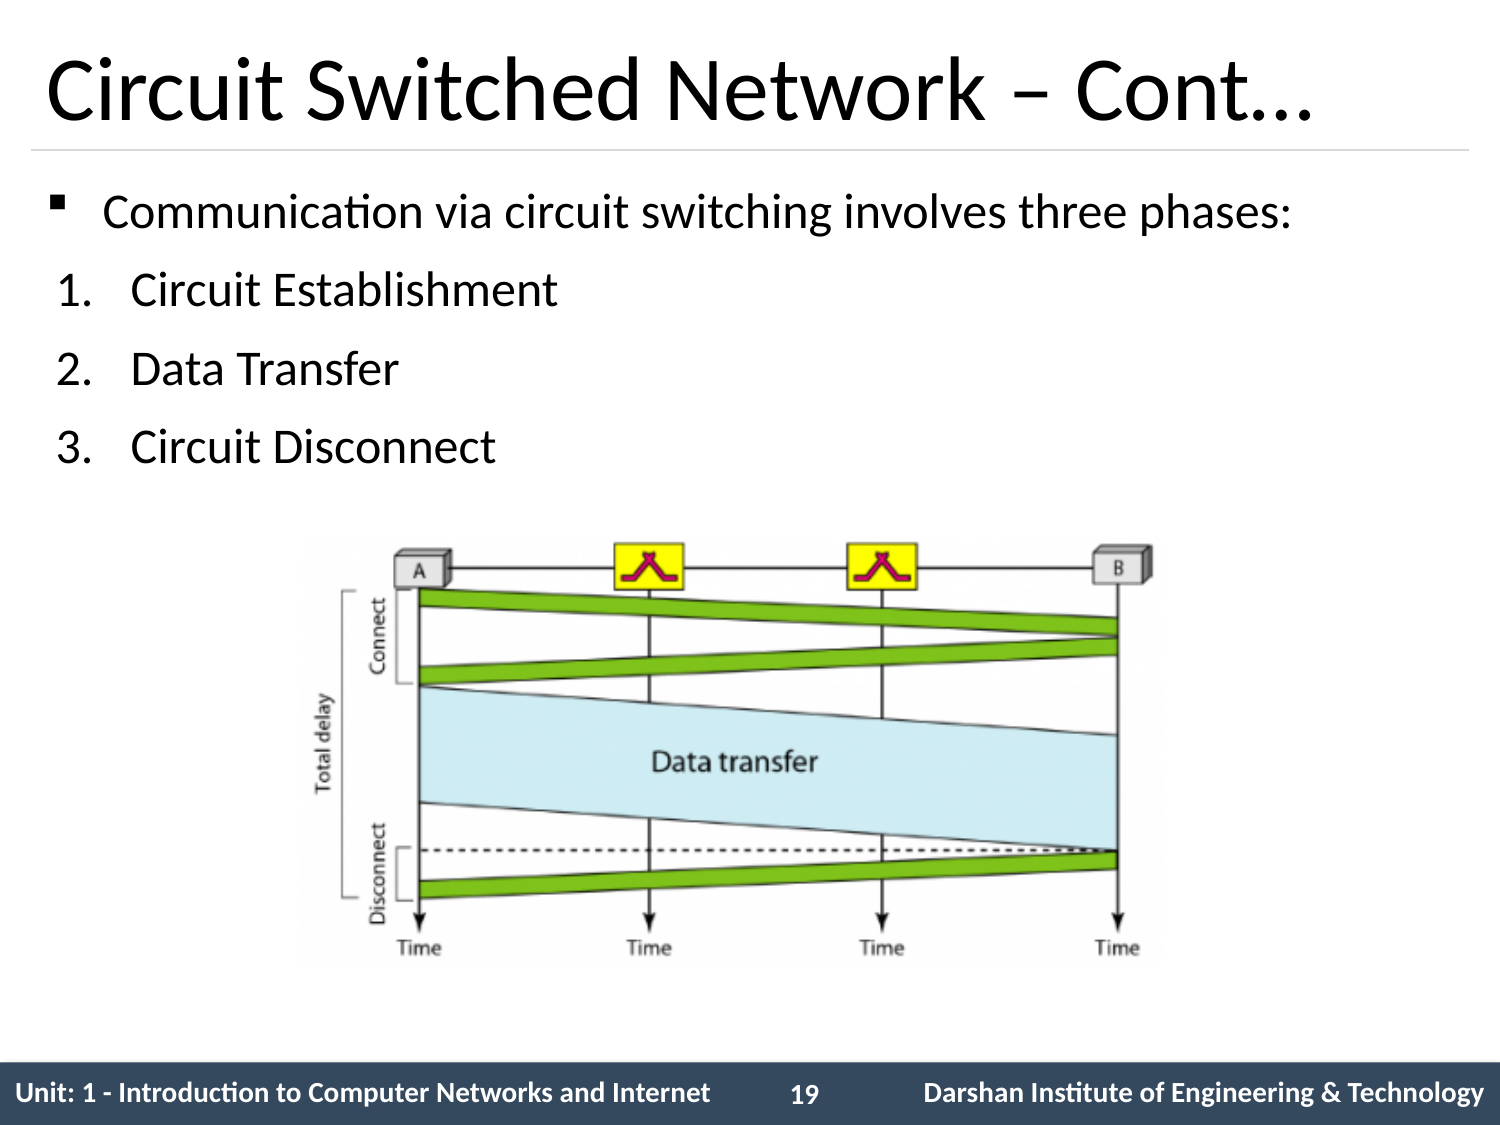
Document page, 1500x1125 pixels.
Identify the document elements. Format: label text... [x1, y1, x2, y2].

picture [299, 537, 1165, 969]
list Communication via circuit switching involves three phases: Circuit Establishment Data Transfer Circuit Disconnect [31, 162, 1469, 1038]
title Circuit Switched Network – Cont… [31, 17, 1469, 150]
